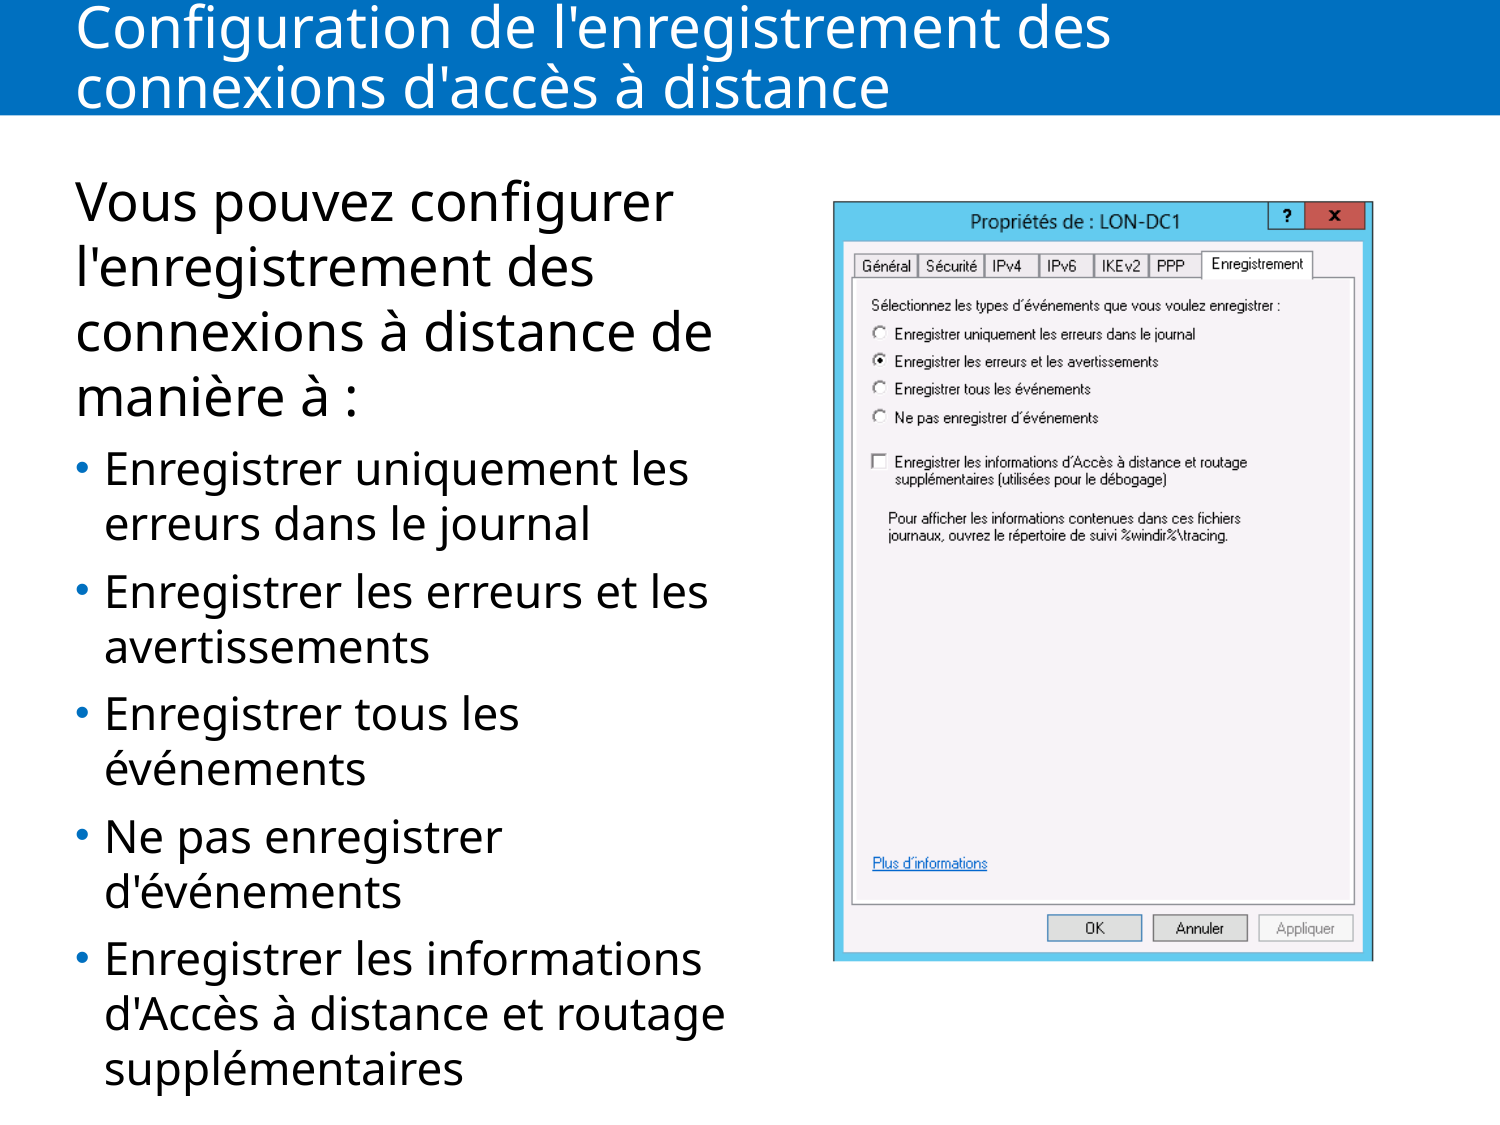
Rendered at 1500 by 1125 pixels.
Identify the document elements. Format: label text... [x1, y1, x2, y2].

text_box Vous pouvez configurer l'enregistrement des connexions à distance de manière à : Enregistrer uniquement les erreurs dans le journal Enregistrer les erreurs et les avertissements Enregistrer tous les événements Ne pas enregistrer d'événements Enregistrer les informations d'Accès à distance et routage supplémentaires [75, 167, 767, 1012]
picture [814, 183, 1394, 982]
title Configuration de l'enregistrement des connexions d'accès à distance [75, 0, 1351, 122]
